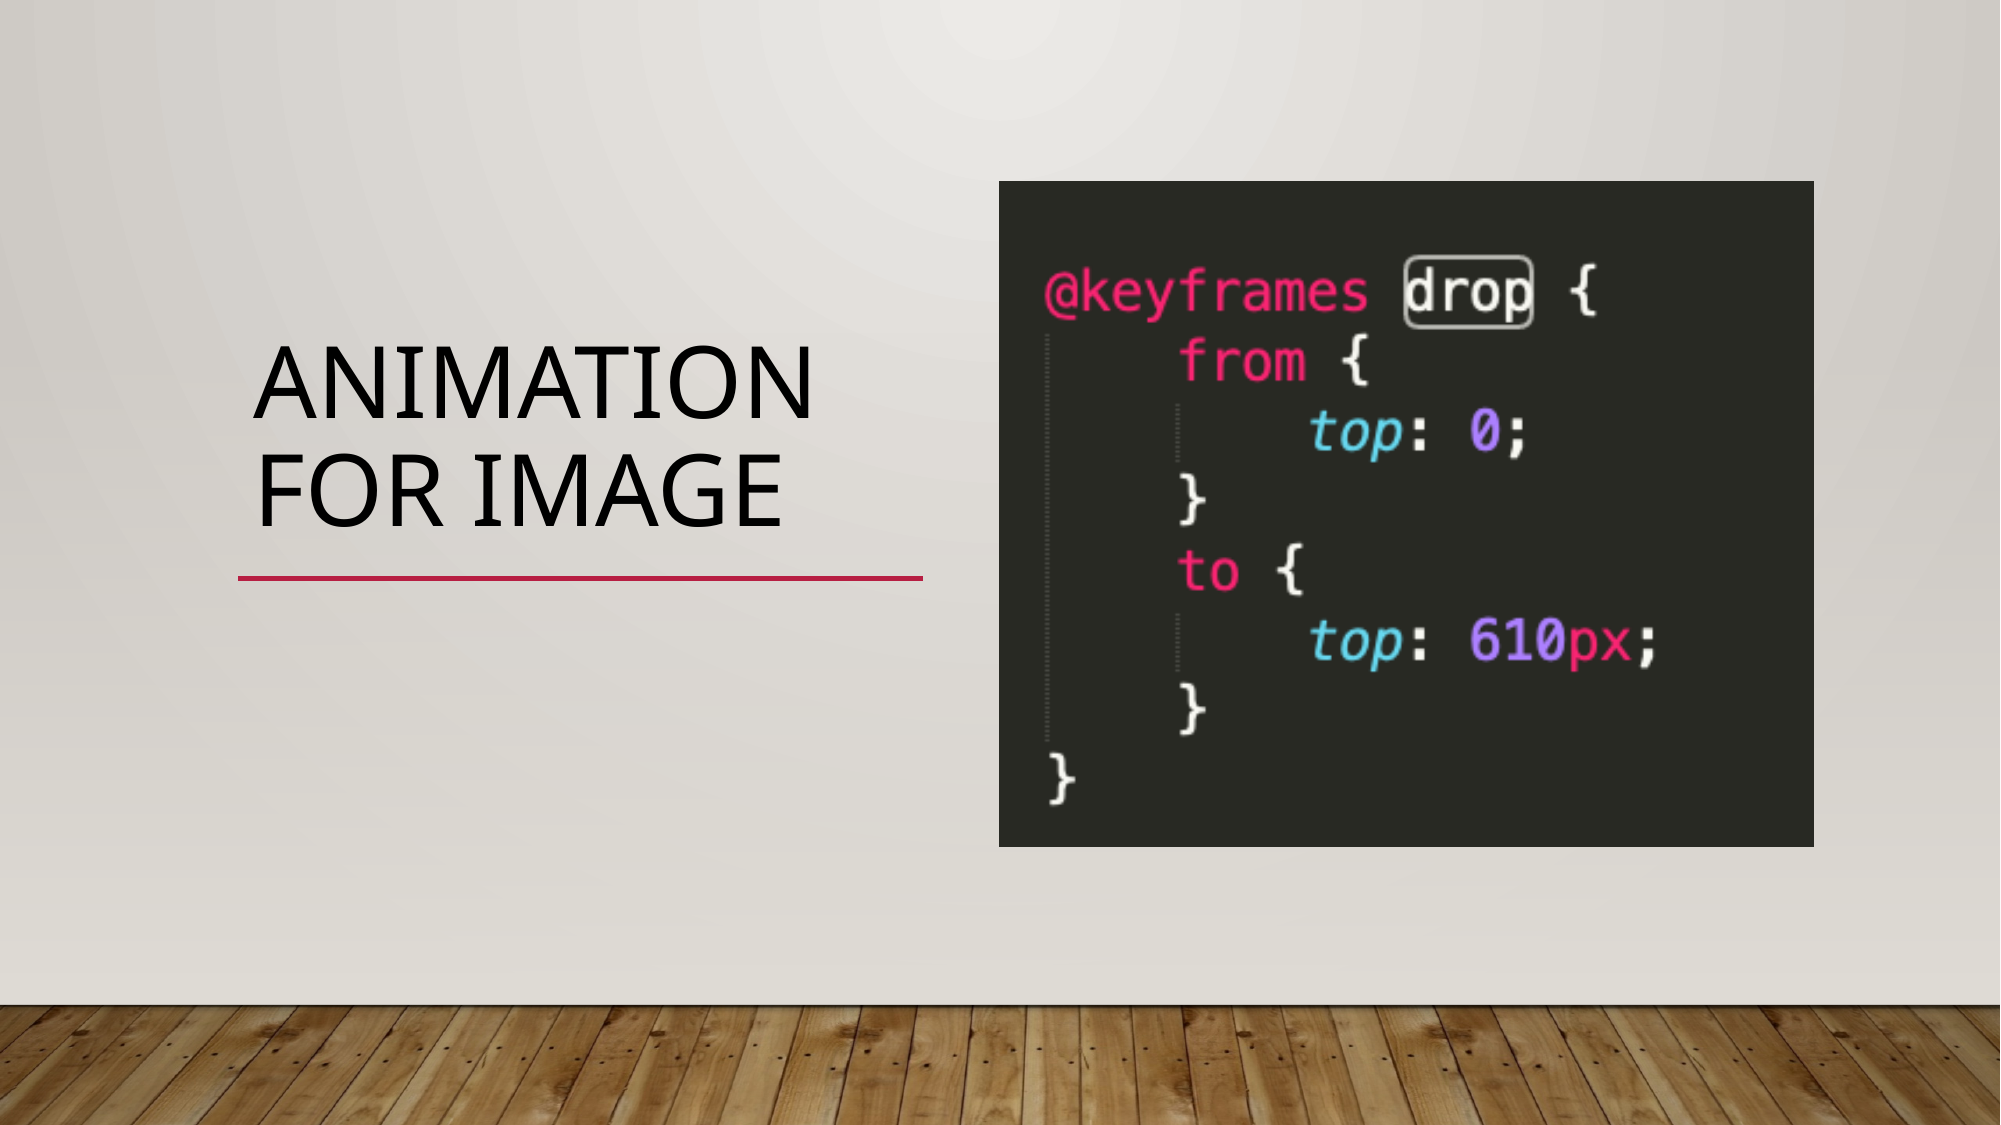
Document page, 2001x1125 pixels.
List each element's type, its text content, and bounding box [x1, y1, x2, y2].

picture [999, 181, 1814, 848]
text_box [0, 330, 2000, 1004]
text_box [0, 0, 2000, 330]
picture [0, 1006, 2000, 1125]
title Animation for image [238, 157, 924, 549]
